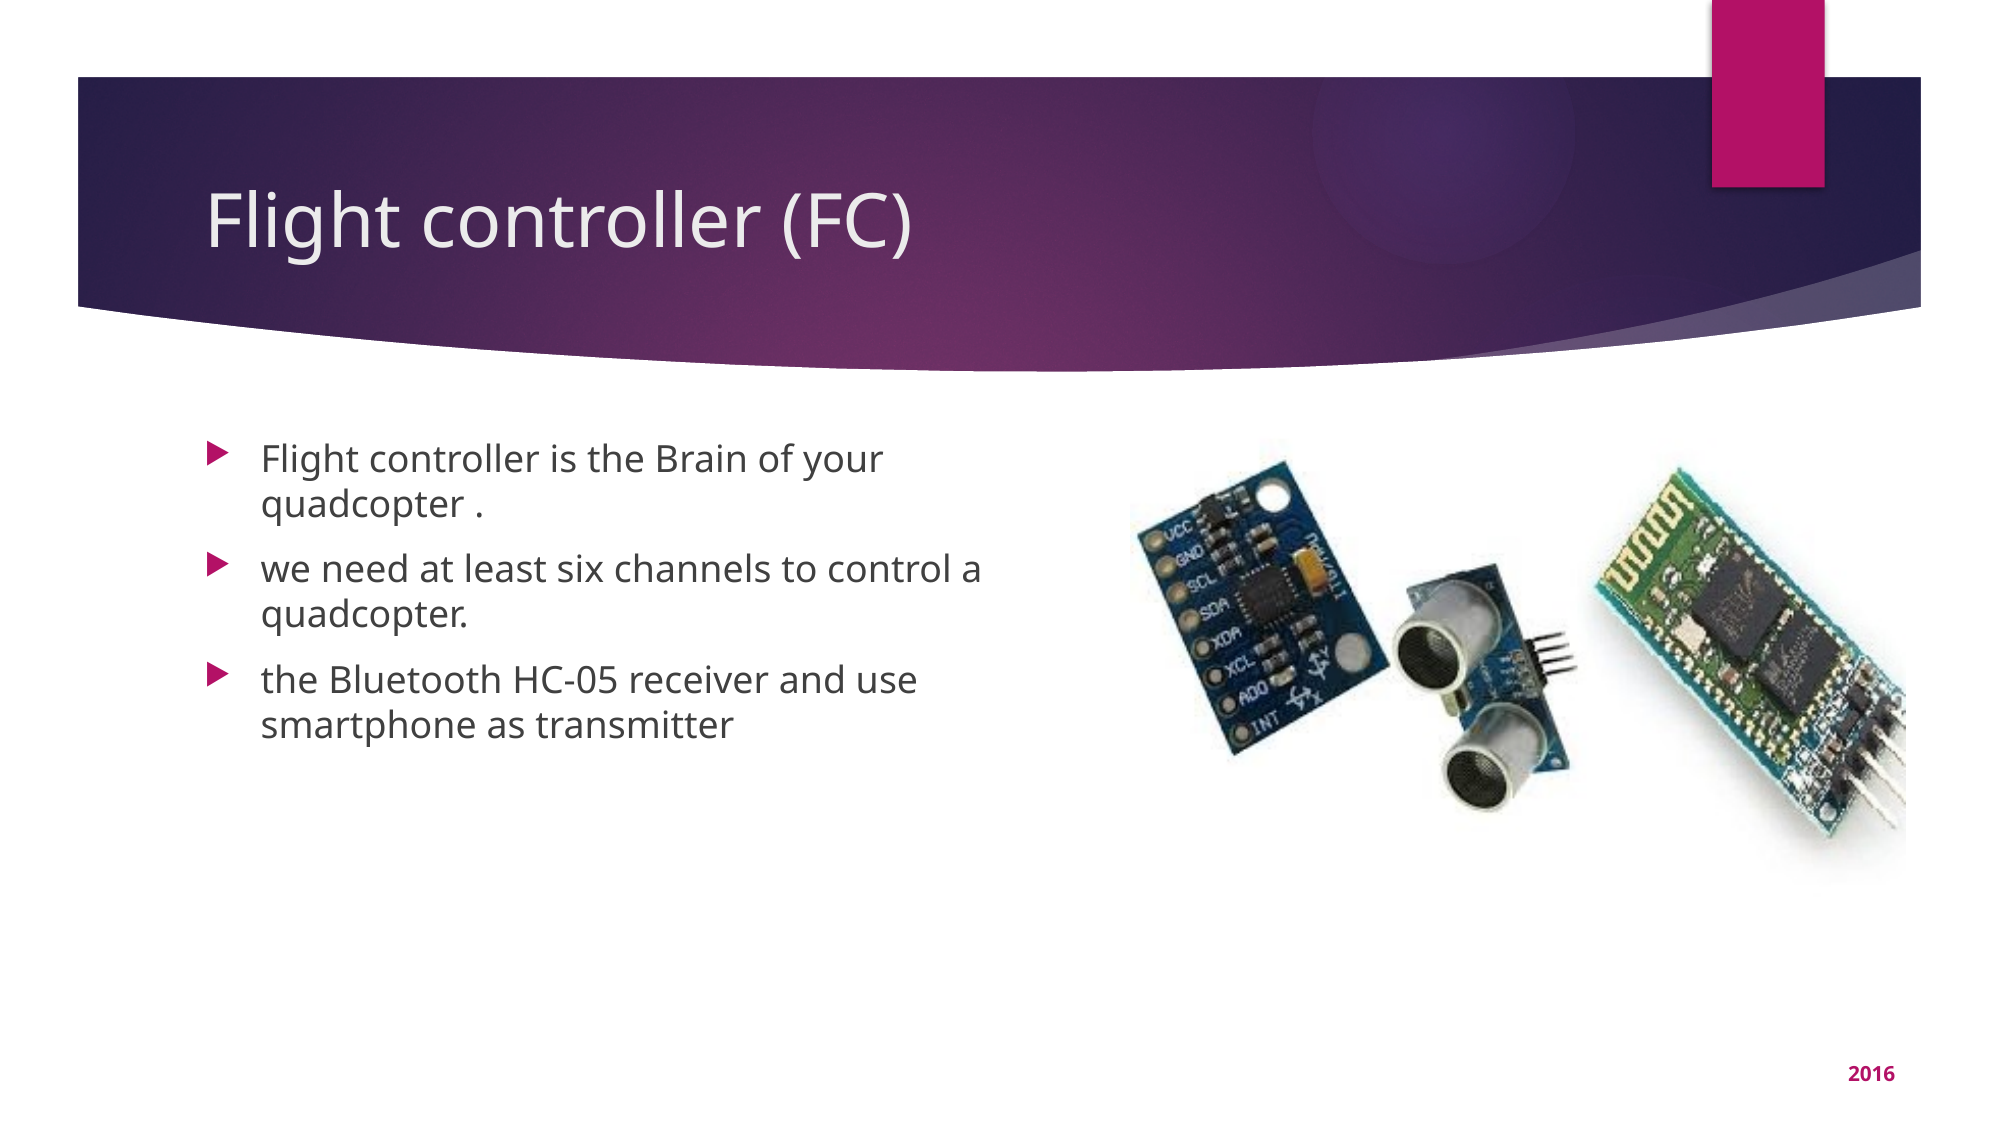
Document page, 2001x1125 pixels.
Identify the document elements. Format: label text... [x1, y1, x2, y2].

title Flight controller (FC) [189, 159, 1627, 276]
list Flight controller is the Brain of your quadcopter . we need at least six channels to control a quadcopter. the Bluetooth HC-05 receiver and use smartphone as transmitter [189, 427, 1124, 776]
slide_number 2016 [1747, 1048, 1911, 1099]
slide_number [1698, 48, 1836, 175]
picture [1129, 407, 1907, 962]
